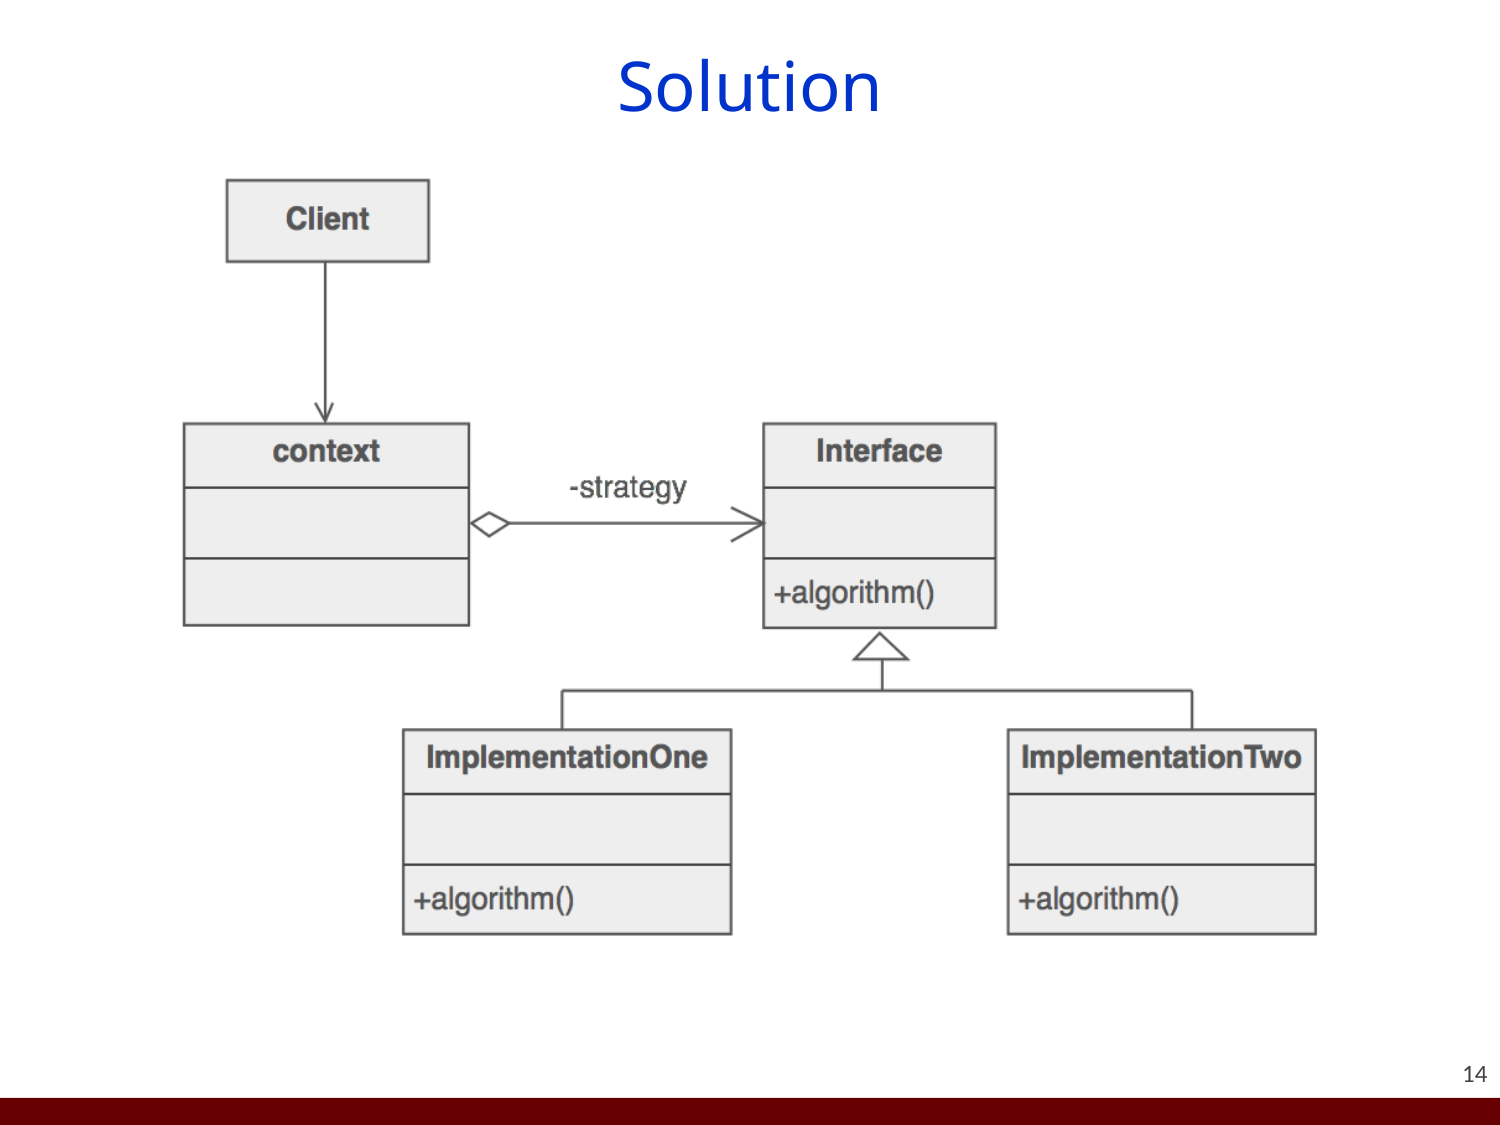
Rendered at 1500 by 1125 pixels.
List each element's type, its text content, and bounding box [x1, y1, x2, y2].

picture [178, 174, 1322, 938]
title Solution [103, 18, 1397, 160]
